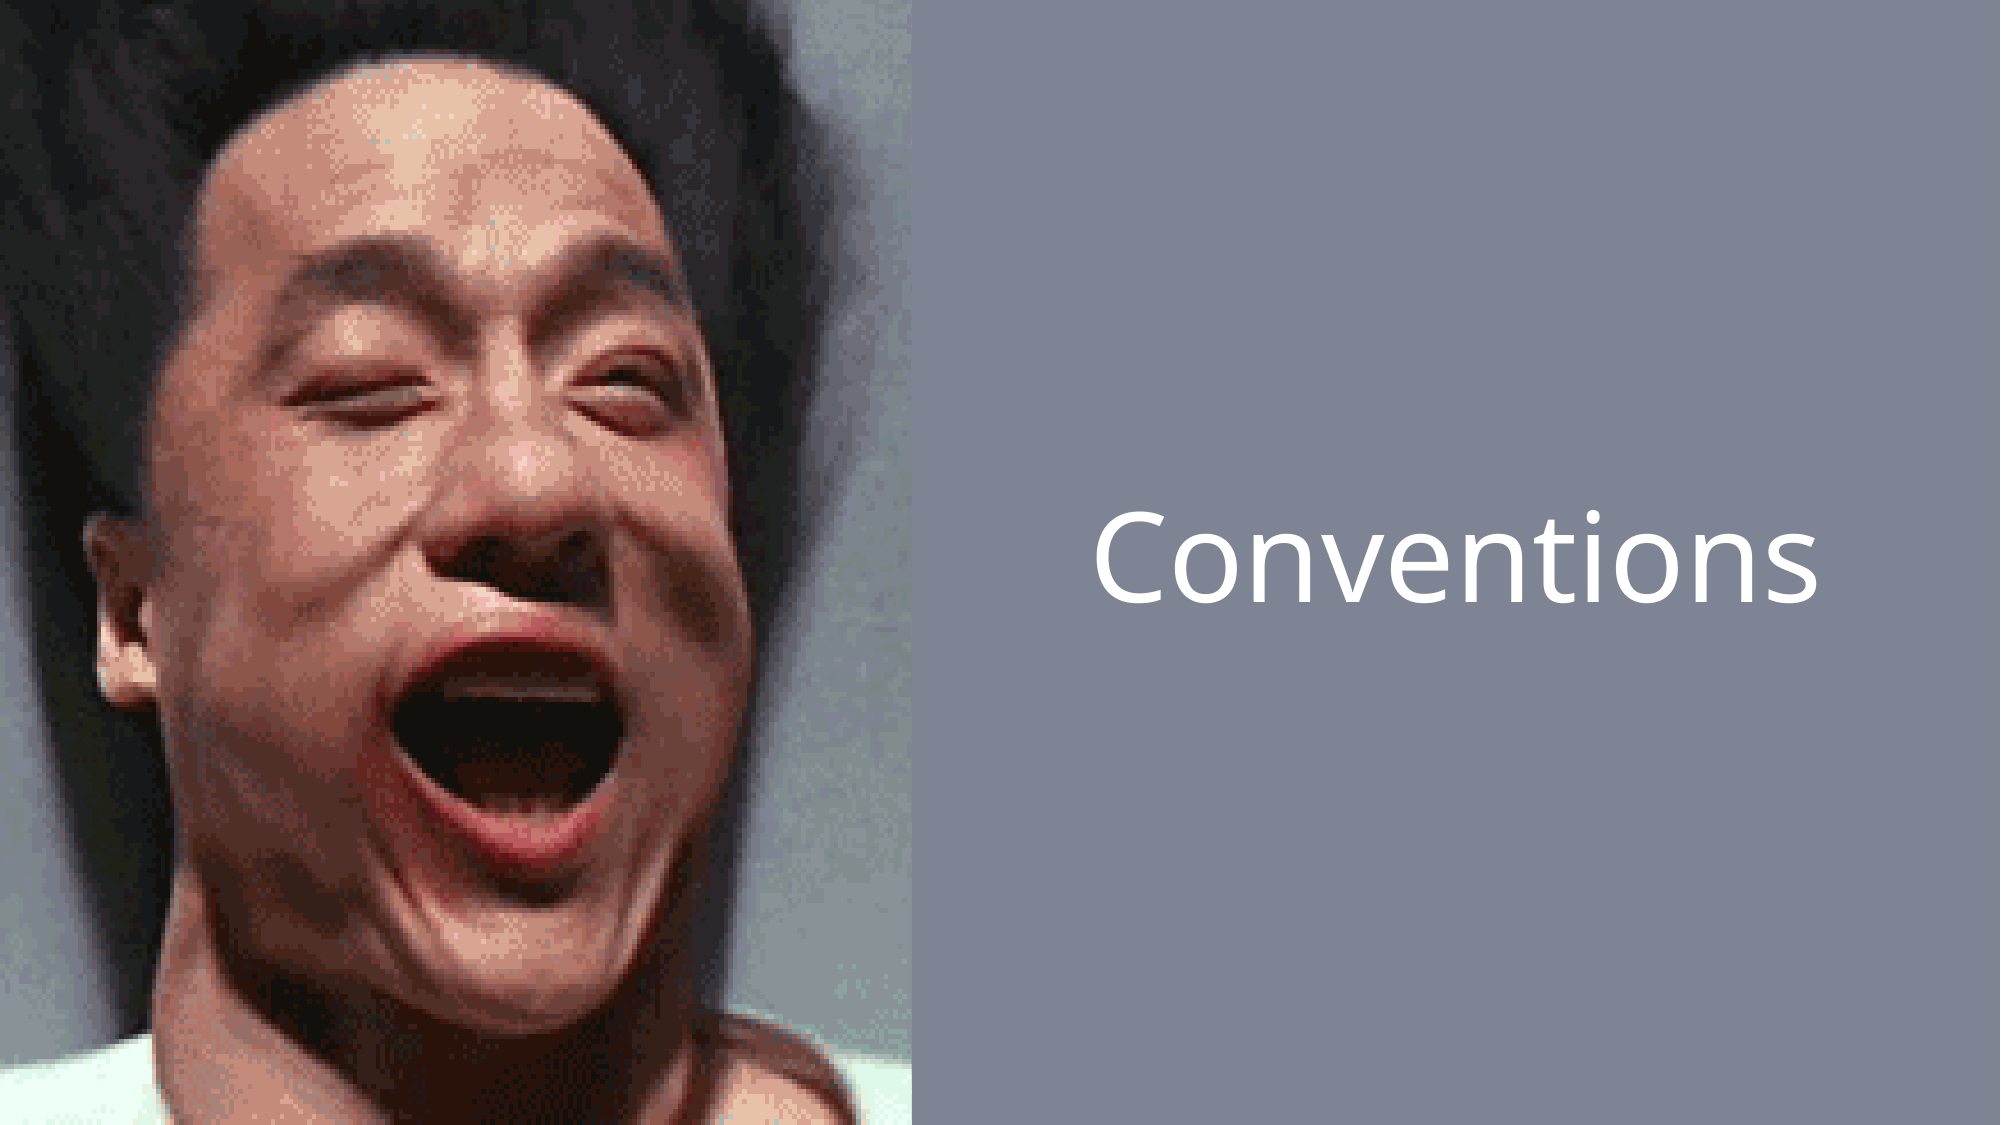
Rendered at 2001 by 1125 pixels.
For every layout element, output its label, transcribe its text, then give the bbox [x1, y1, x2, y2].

title Conventions [1246, 0, 2000, 1125]
picture [0, 0, 1246, 1125]
